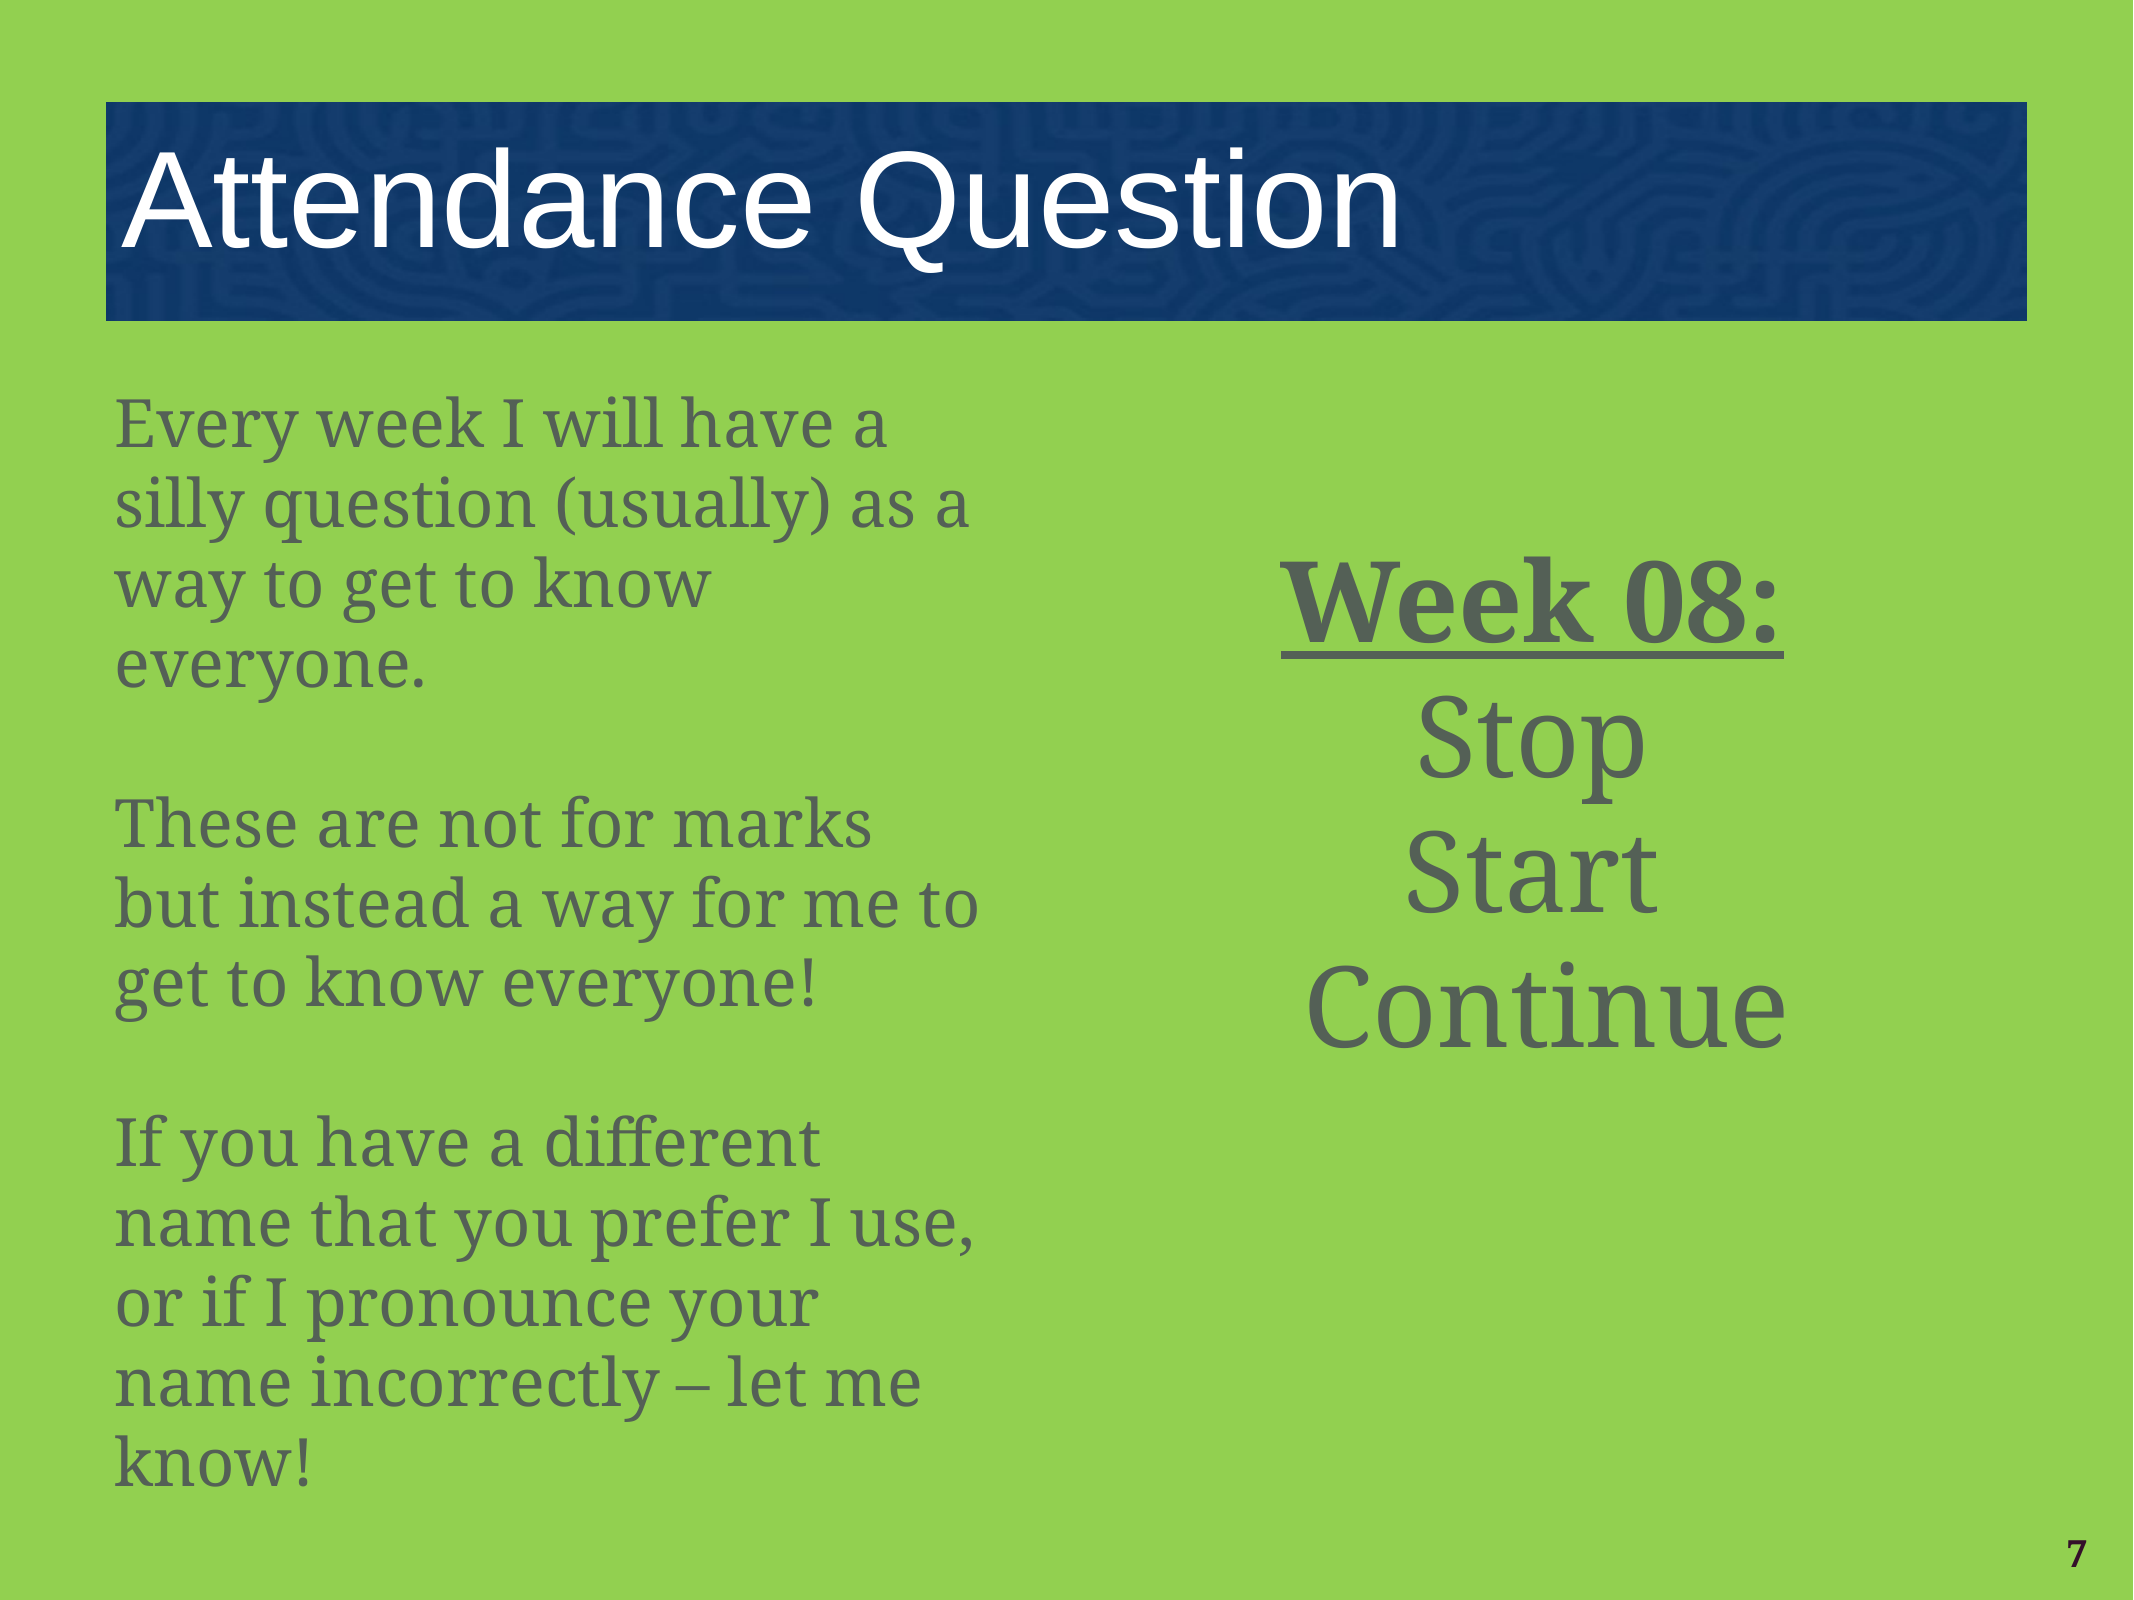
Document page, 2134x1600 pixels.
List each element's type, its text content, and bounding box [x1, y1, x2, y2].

table_header 1. This protocols best feature is its reliability [200, 1450, 230, 1486]
table_header 1. This protocols best feature is its reliability [235, 1451, 291, 1485]
table_header 1. This protocols best feature is its reliability [116, 1436, 194, 1485]
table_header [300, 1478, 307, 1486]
slide_number 7 [2049, 1521, 2105, 1585]
list Every week I will have a silly question (usually) as a way to get to know everyone. These are not for marks but instead a way for me to get to know everyone! If you have a different name that you prefer I use, or if I pronounce your name incorrectly – let me know! [105, 371, 1018, 1436]
text_box Week 08: Stop Start Continue [1066, 521, 2028, 1079]
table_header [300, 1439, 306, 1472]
text_box Attendance Question [106, 102, 2027, 321]
